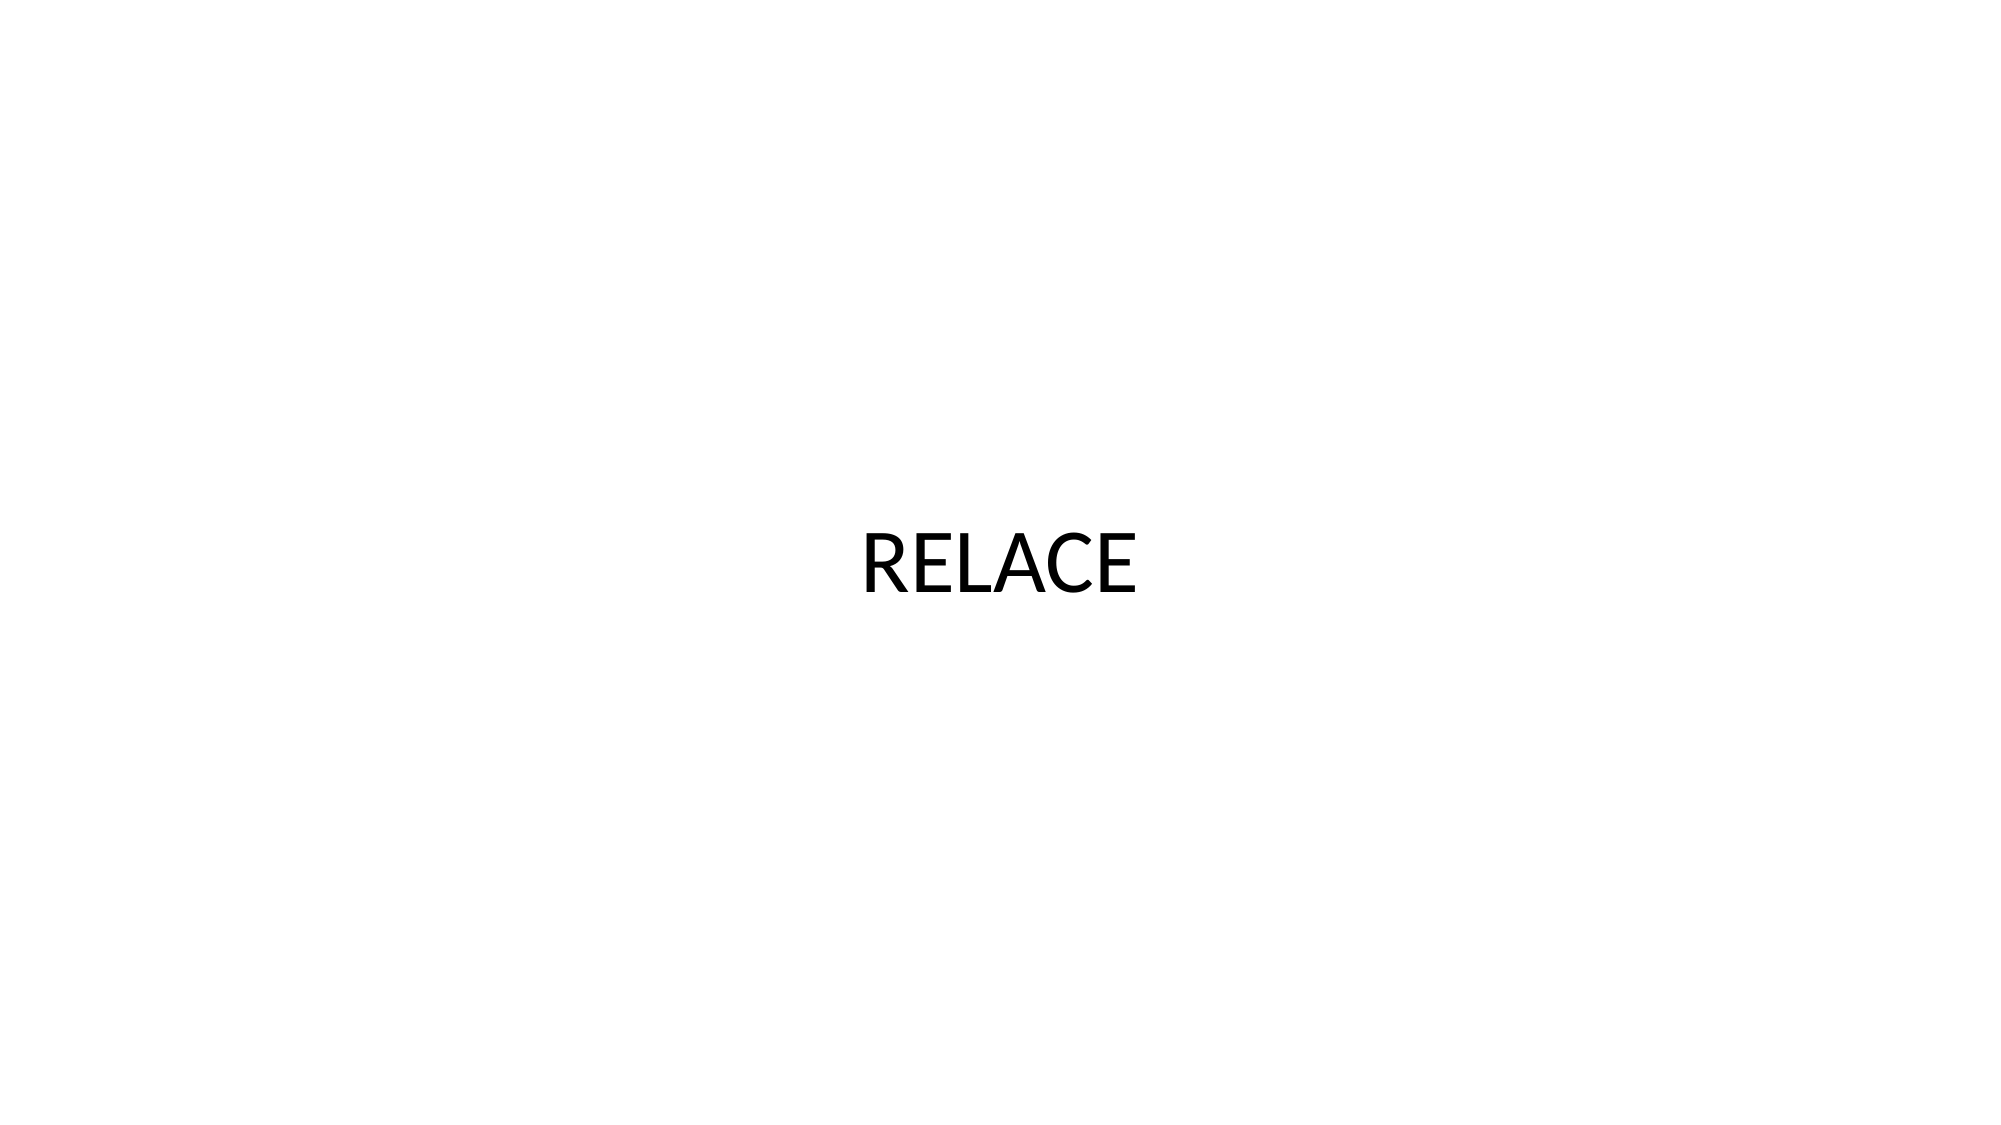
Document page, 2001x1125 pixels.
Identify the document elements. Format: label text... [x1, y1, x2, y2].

title RELACE [137, 453, 1863, 672]
